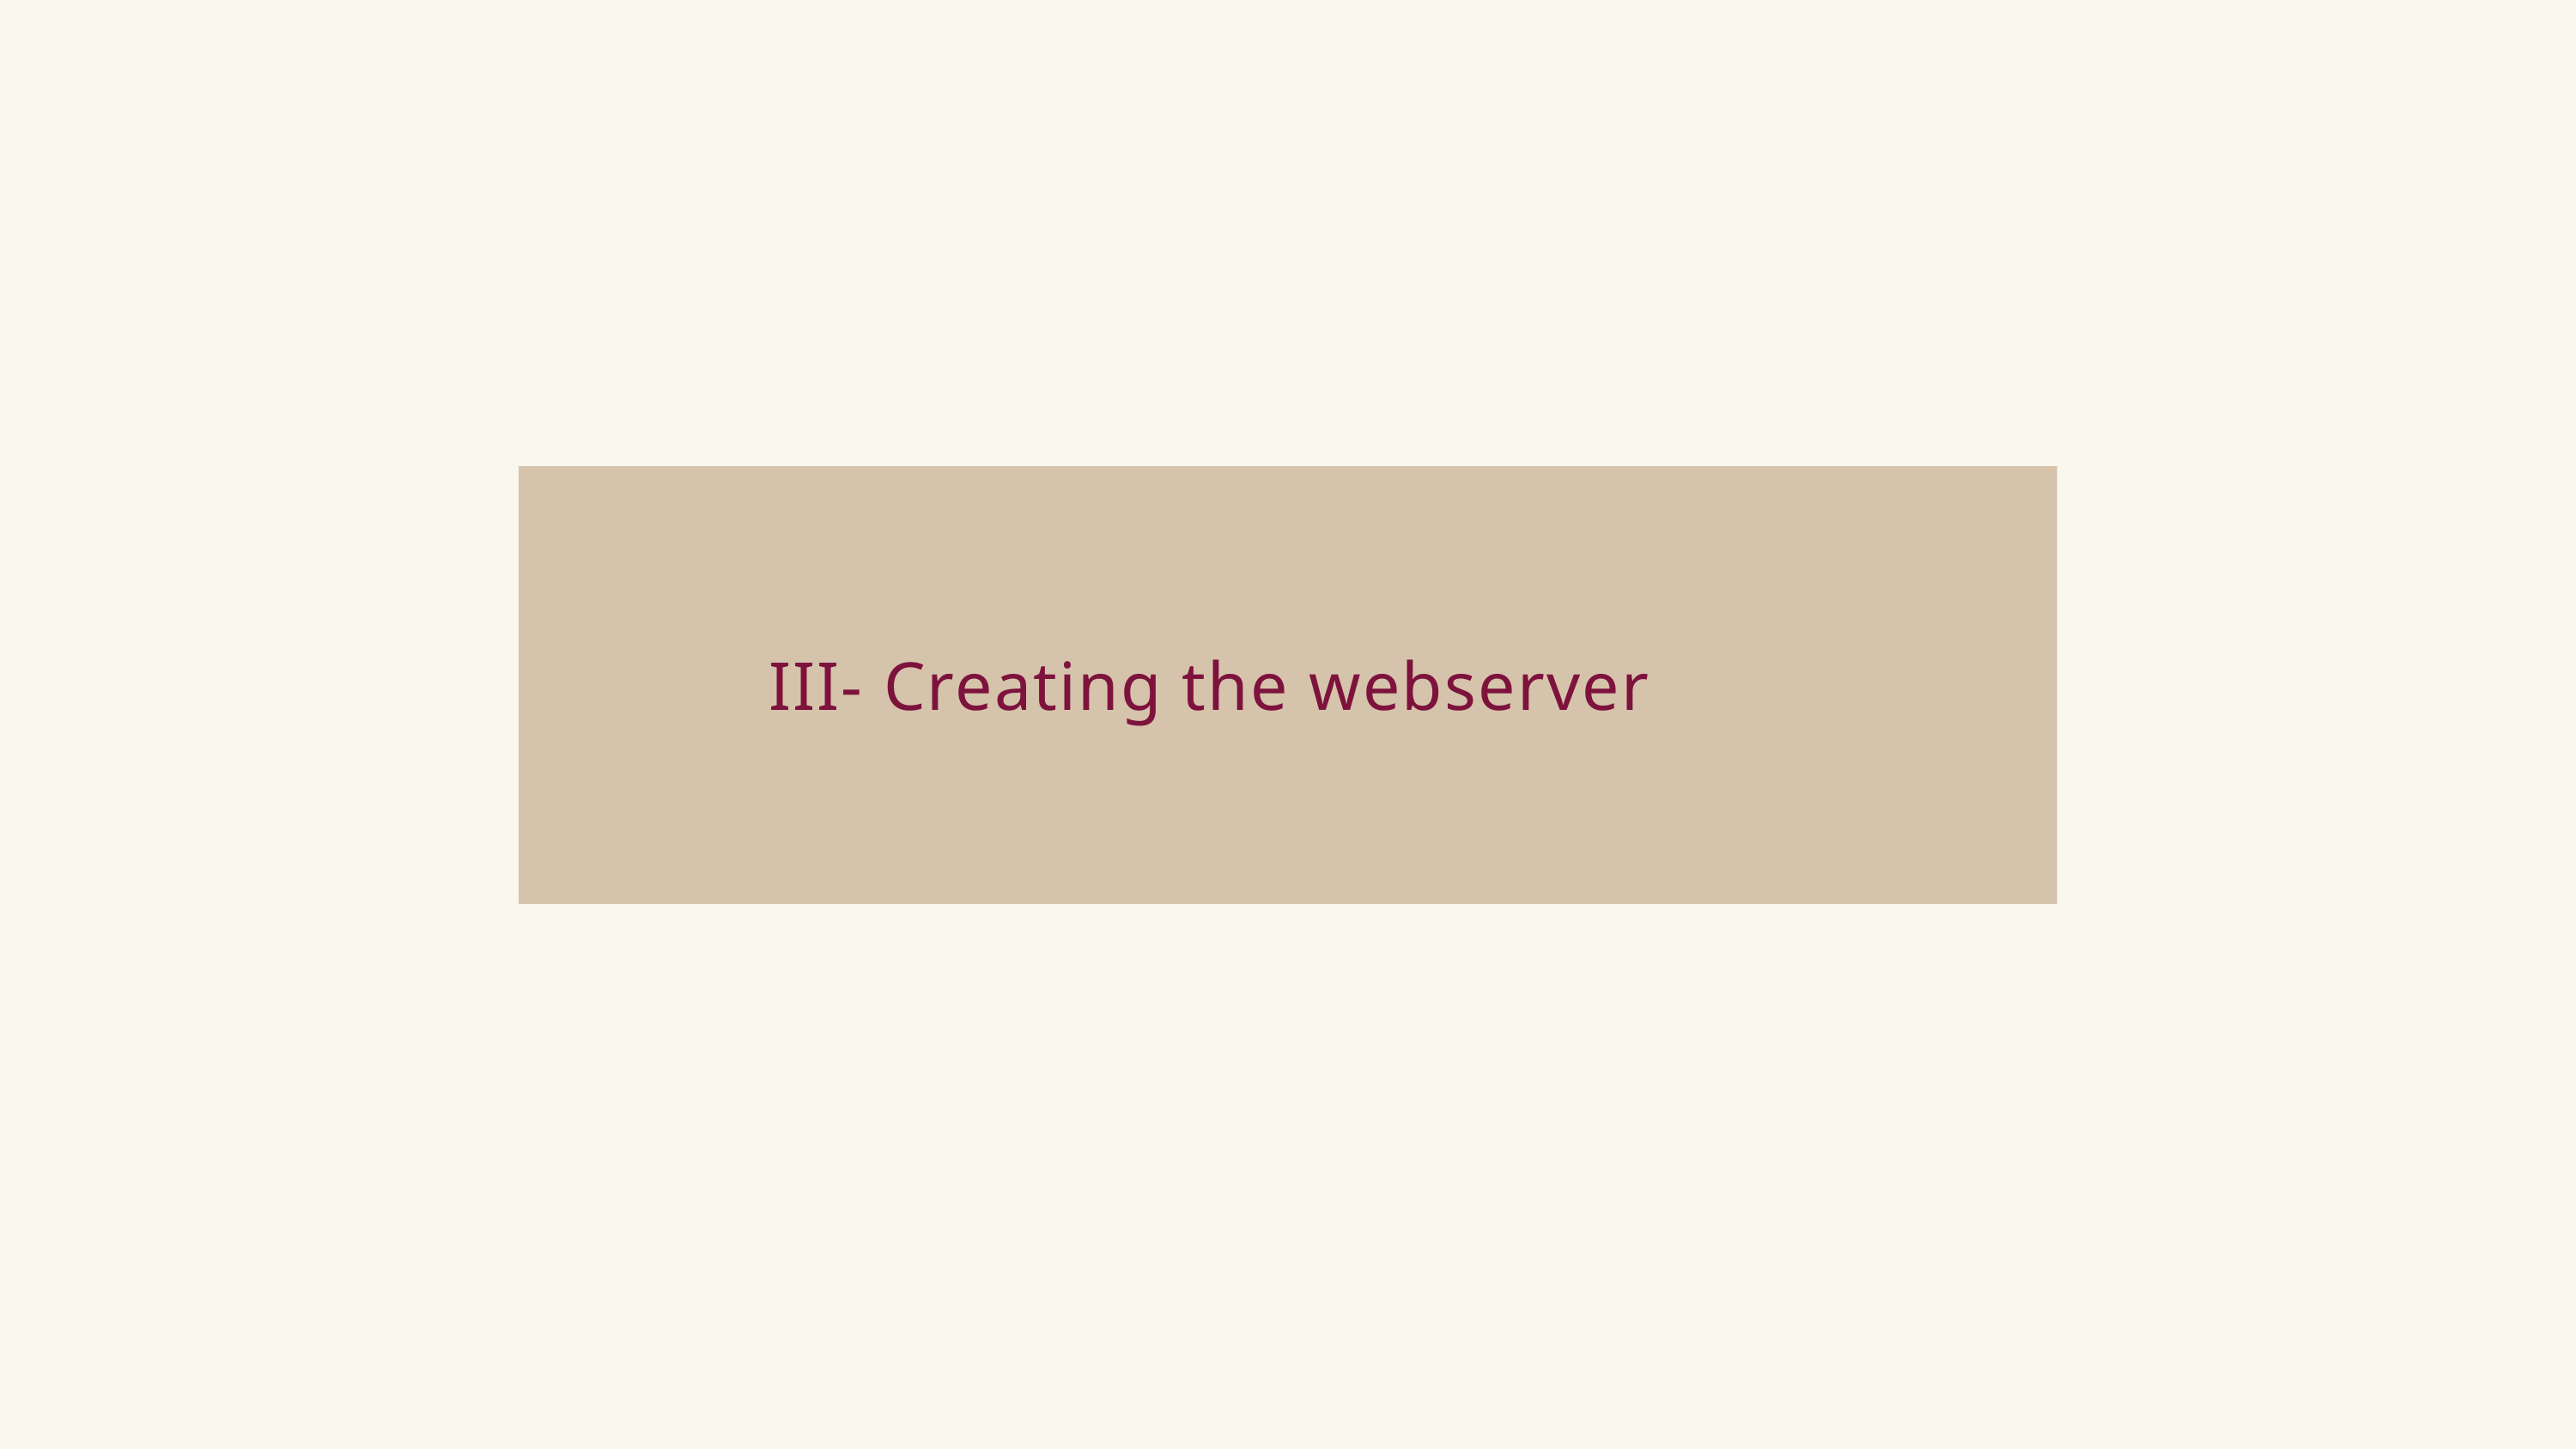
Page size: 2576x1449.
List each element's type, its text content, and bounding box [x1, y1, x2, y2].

text_box III- Creating the webserver [769, 657, 1807, 724]
text_box [519, 466, 2057, 905]
